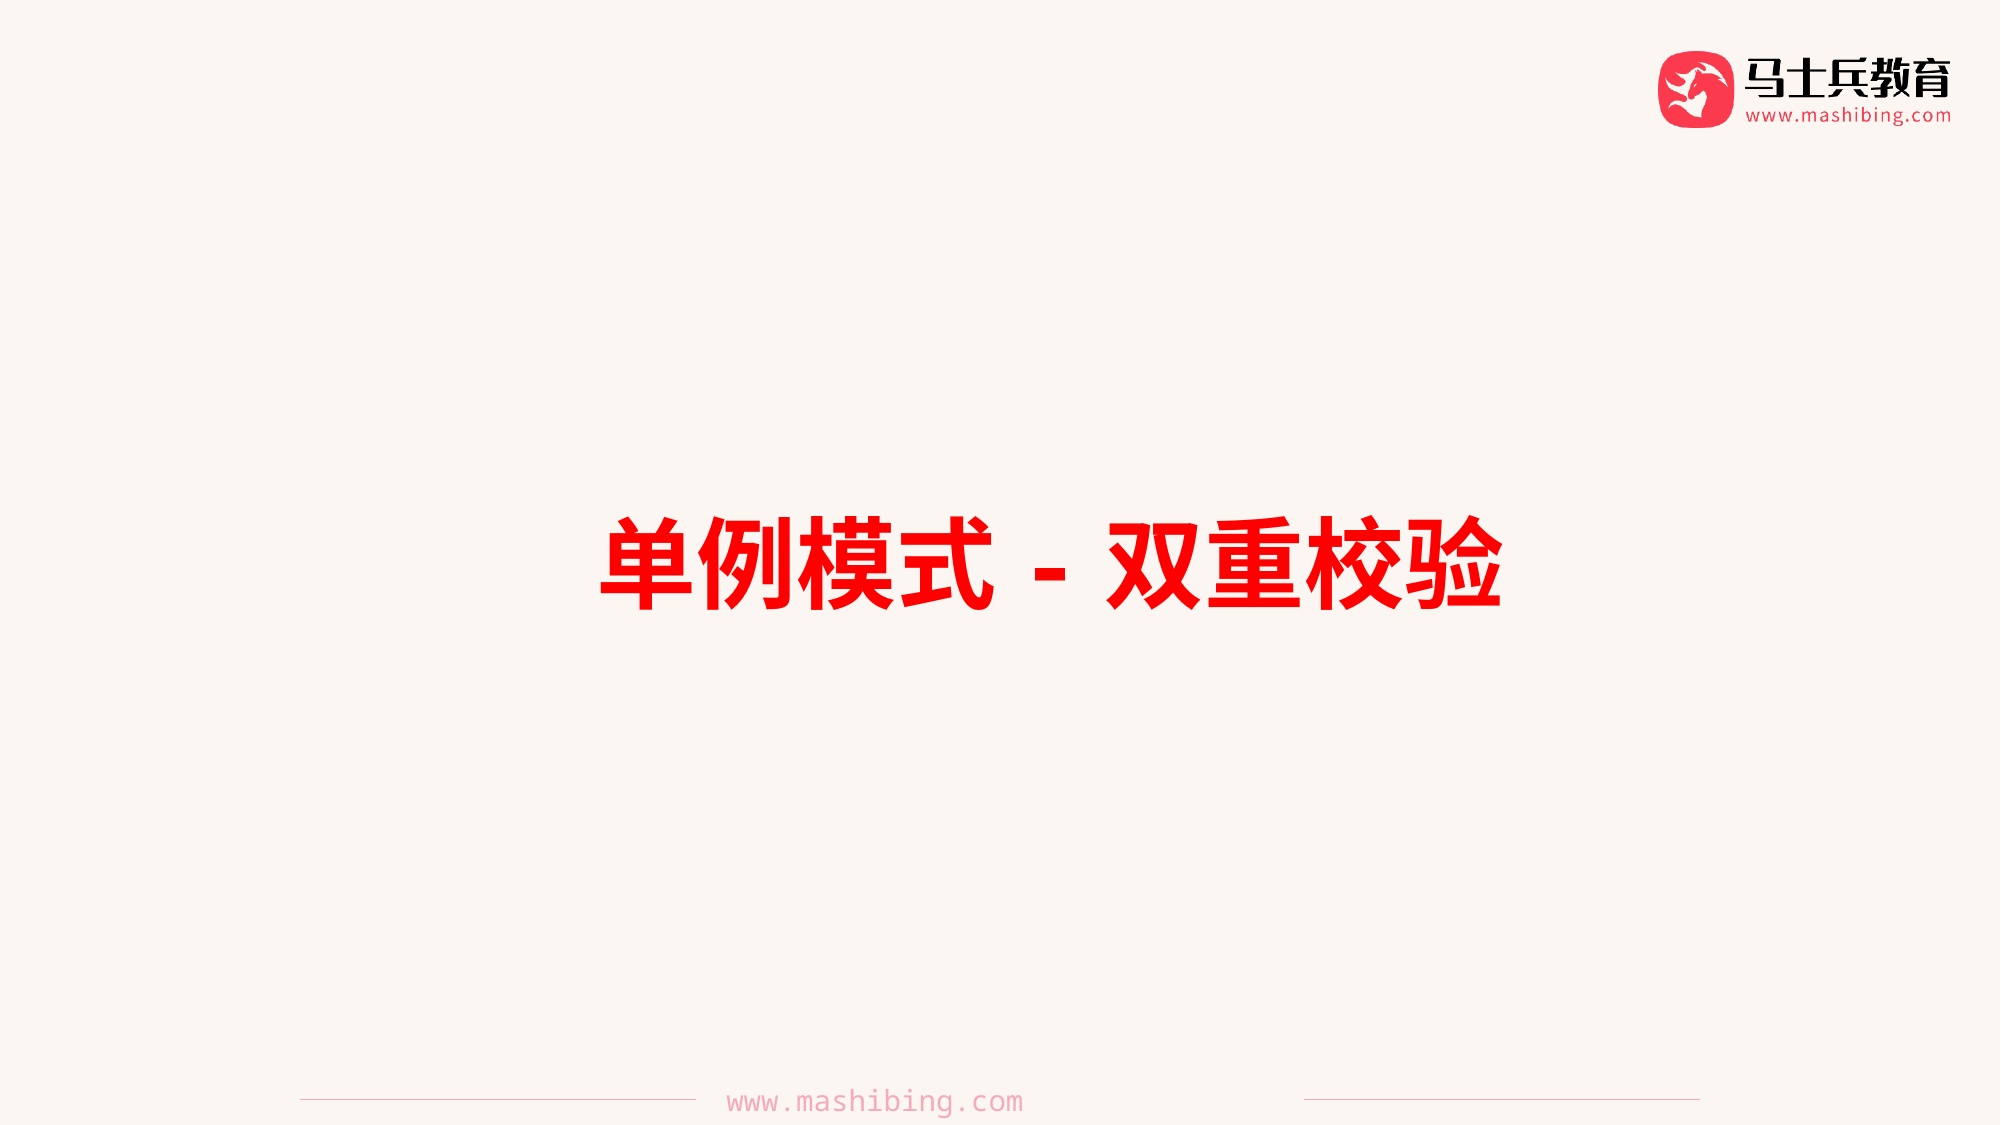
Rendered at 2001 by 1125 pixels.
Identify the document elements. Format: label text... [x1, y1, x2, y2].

picture [1658, 51, 1950, 128]
text_box 单例模式-双重校验 [581, 494, 1520, 629]
